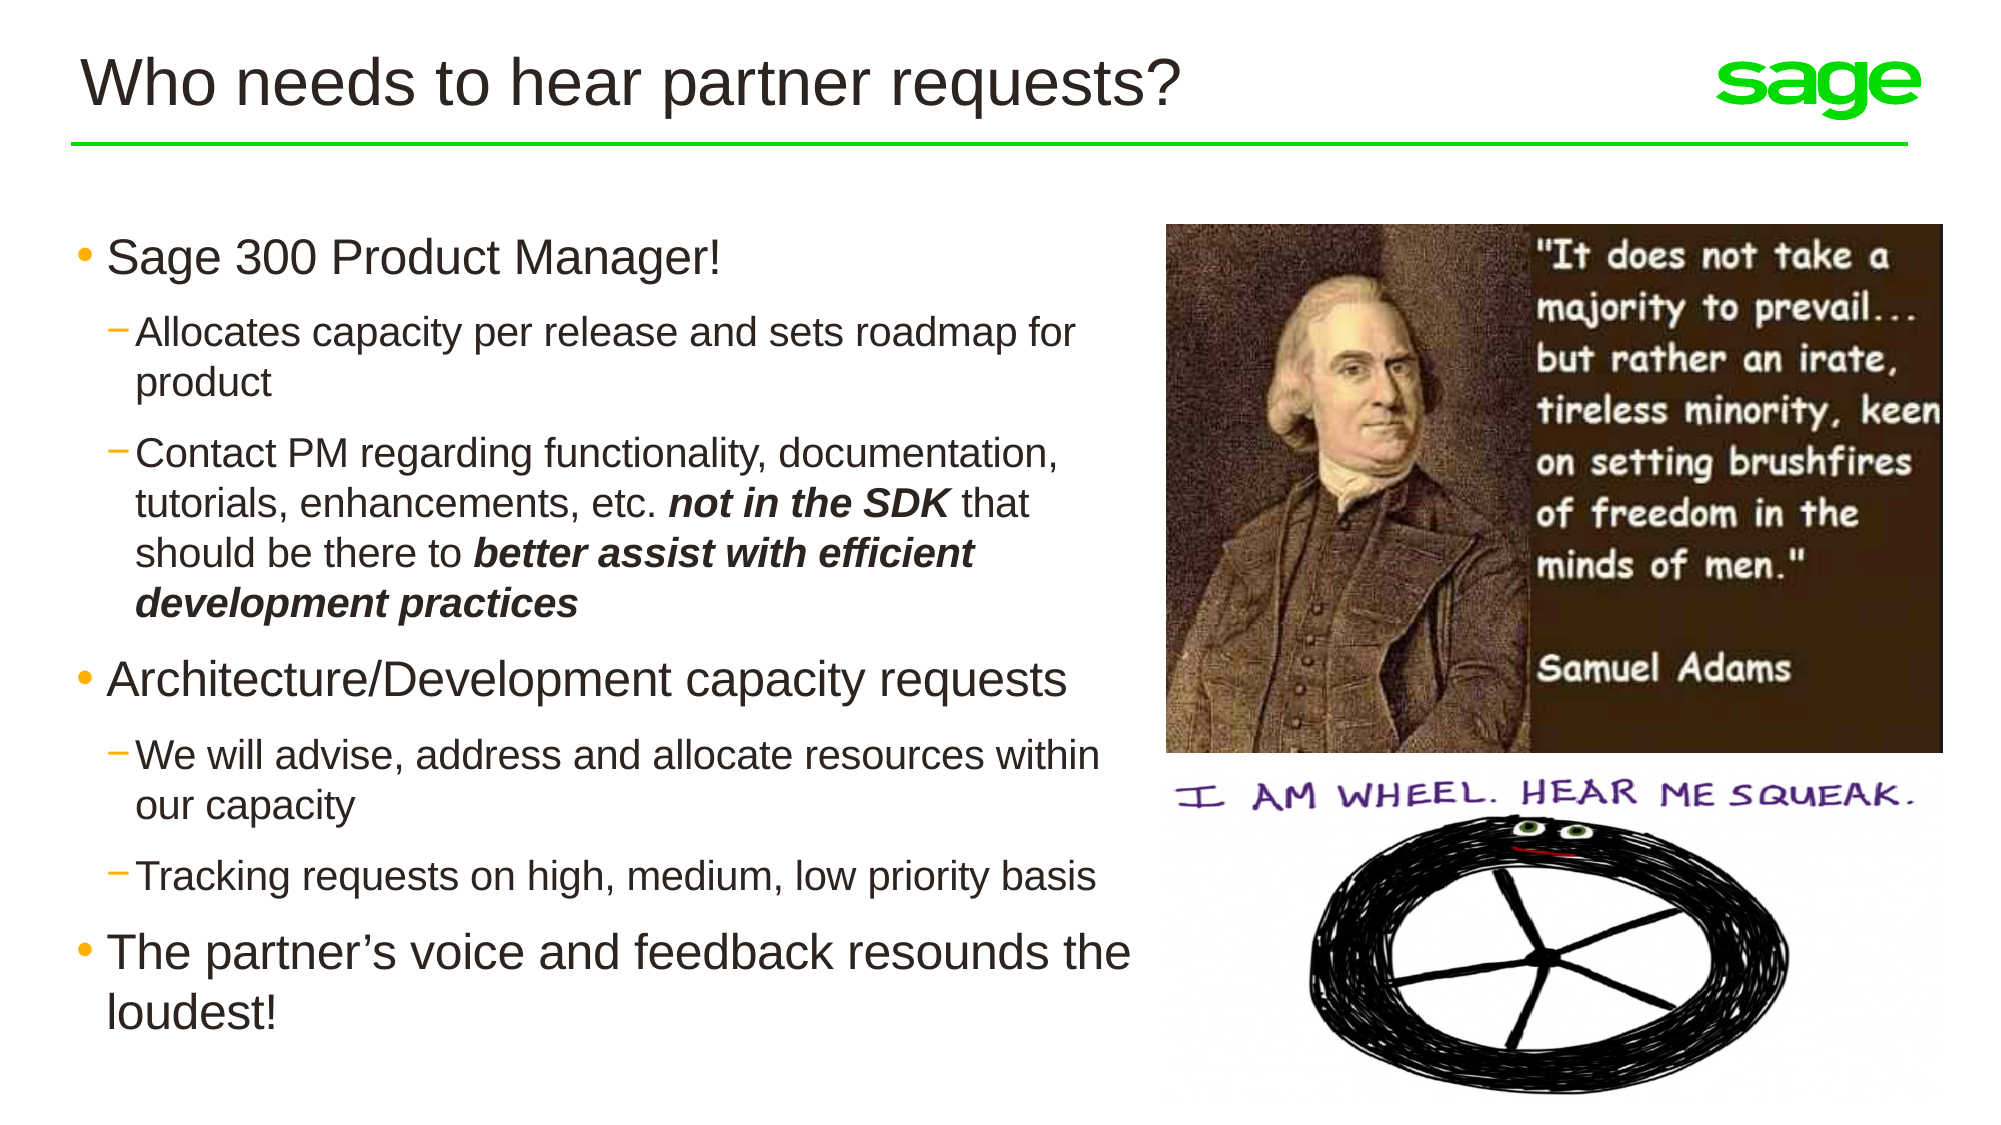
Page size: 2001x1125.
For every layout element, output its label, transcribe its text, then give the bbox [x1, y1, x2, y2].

text_box Who needs to hear partner requests? [65, 31, 1614, 126]
list Sage 300 Product Manager! Allocates capacity per release and sets roadmap for product Contact PM regarding functionality, documentation, tutorials, enhancements, etc. not in the SDK that should be there to better assist with efficient development practices Architecture/Development capacity requests We will advise, address and allocate resources within our capacity Tracking requests on high, medium, low priority basis The partner’s voice and feedback resounds the loudest! [76, 224, 1143, 1031]
picture [1166, 773, 1943, 1104]
picture [1166, 224, 1943, 753]
